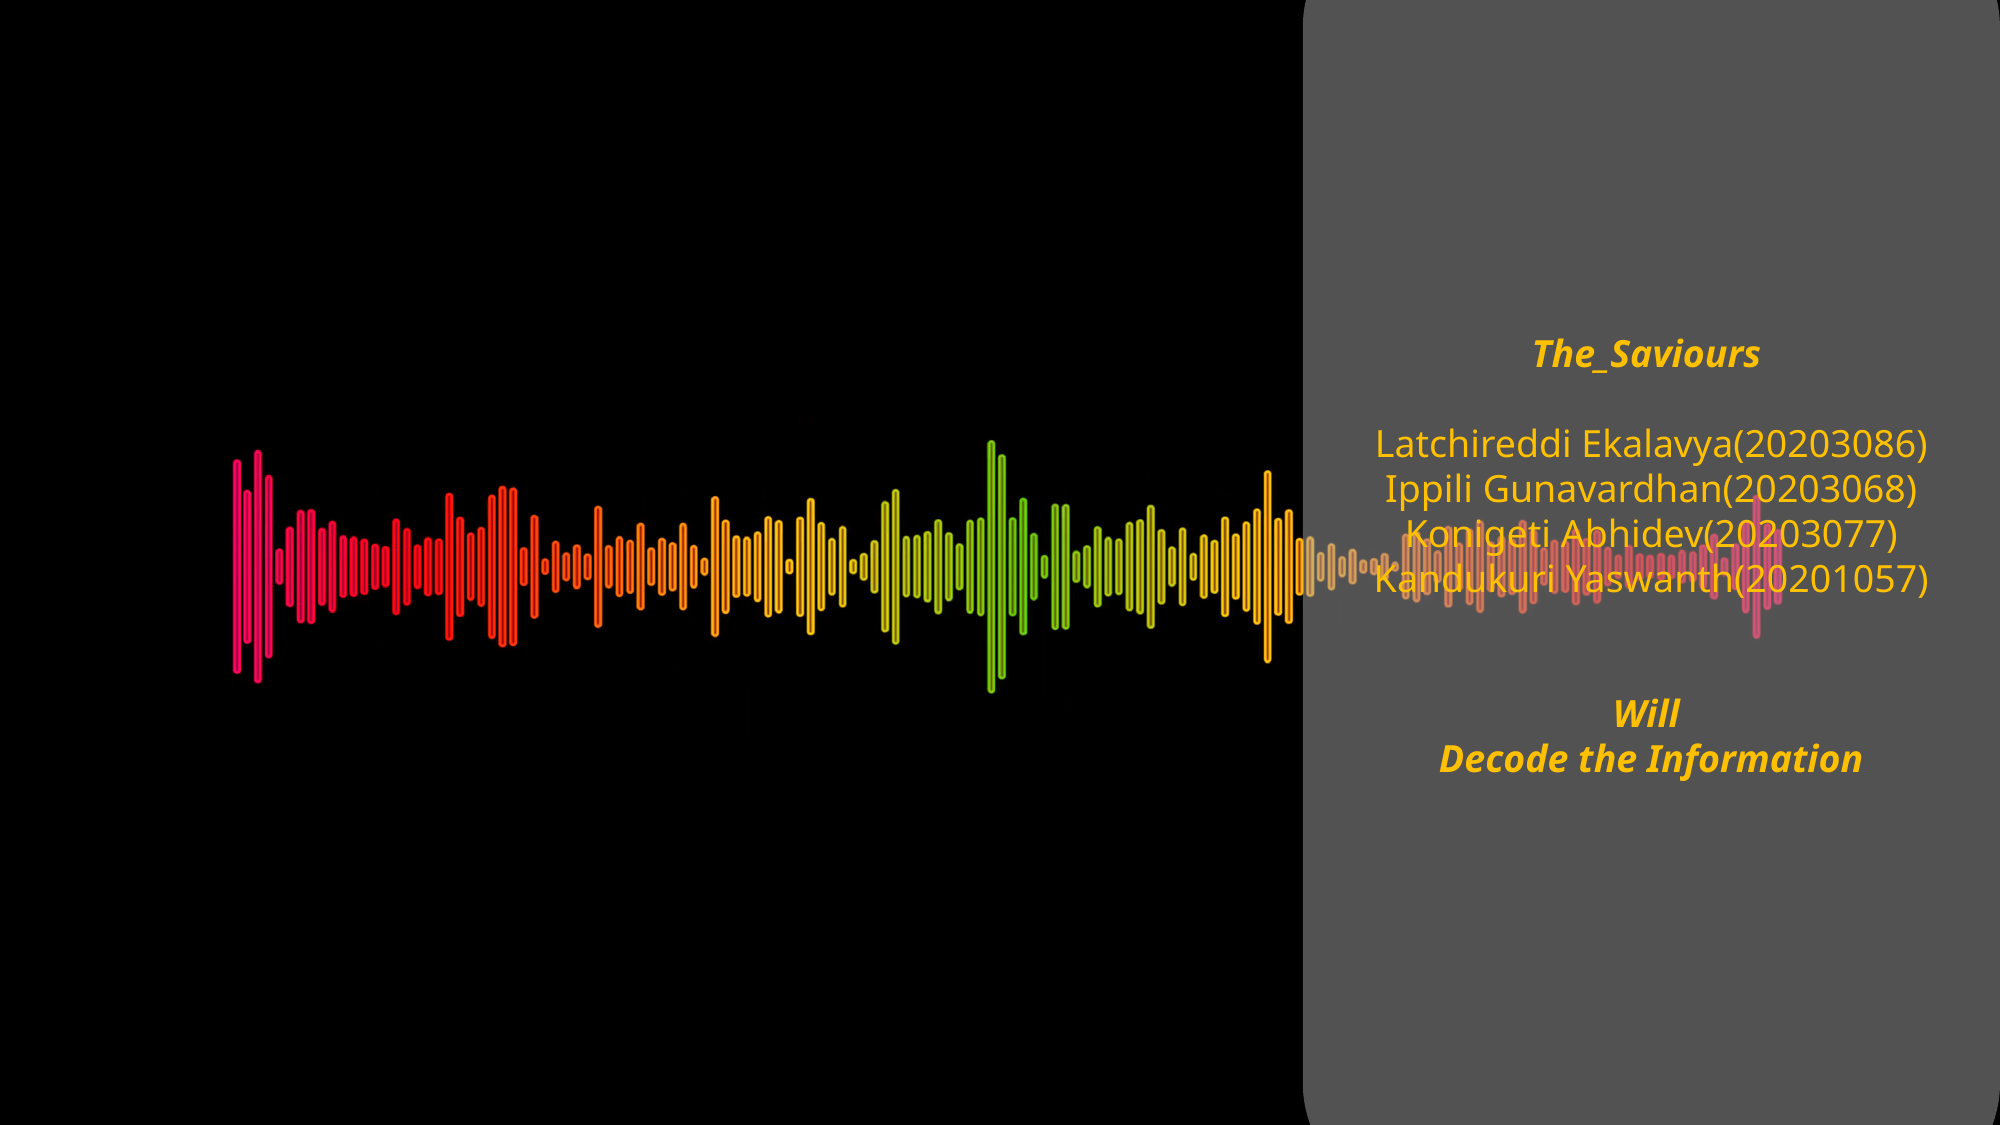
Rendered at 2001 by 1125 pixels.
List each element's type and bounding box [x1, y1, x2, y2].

text_box [0, 0, 2000, 1125]
